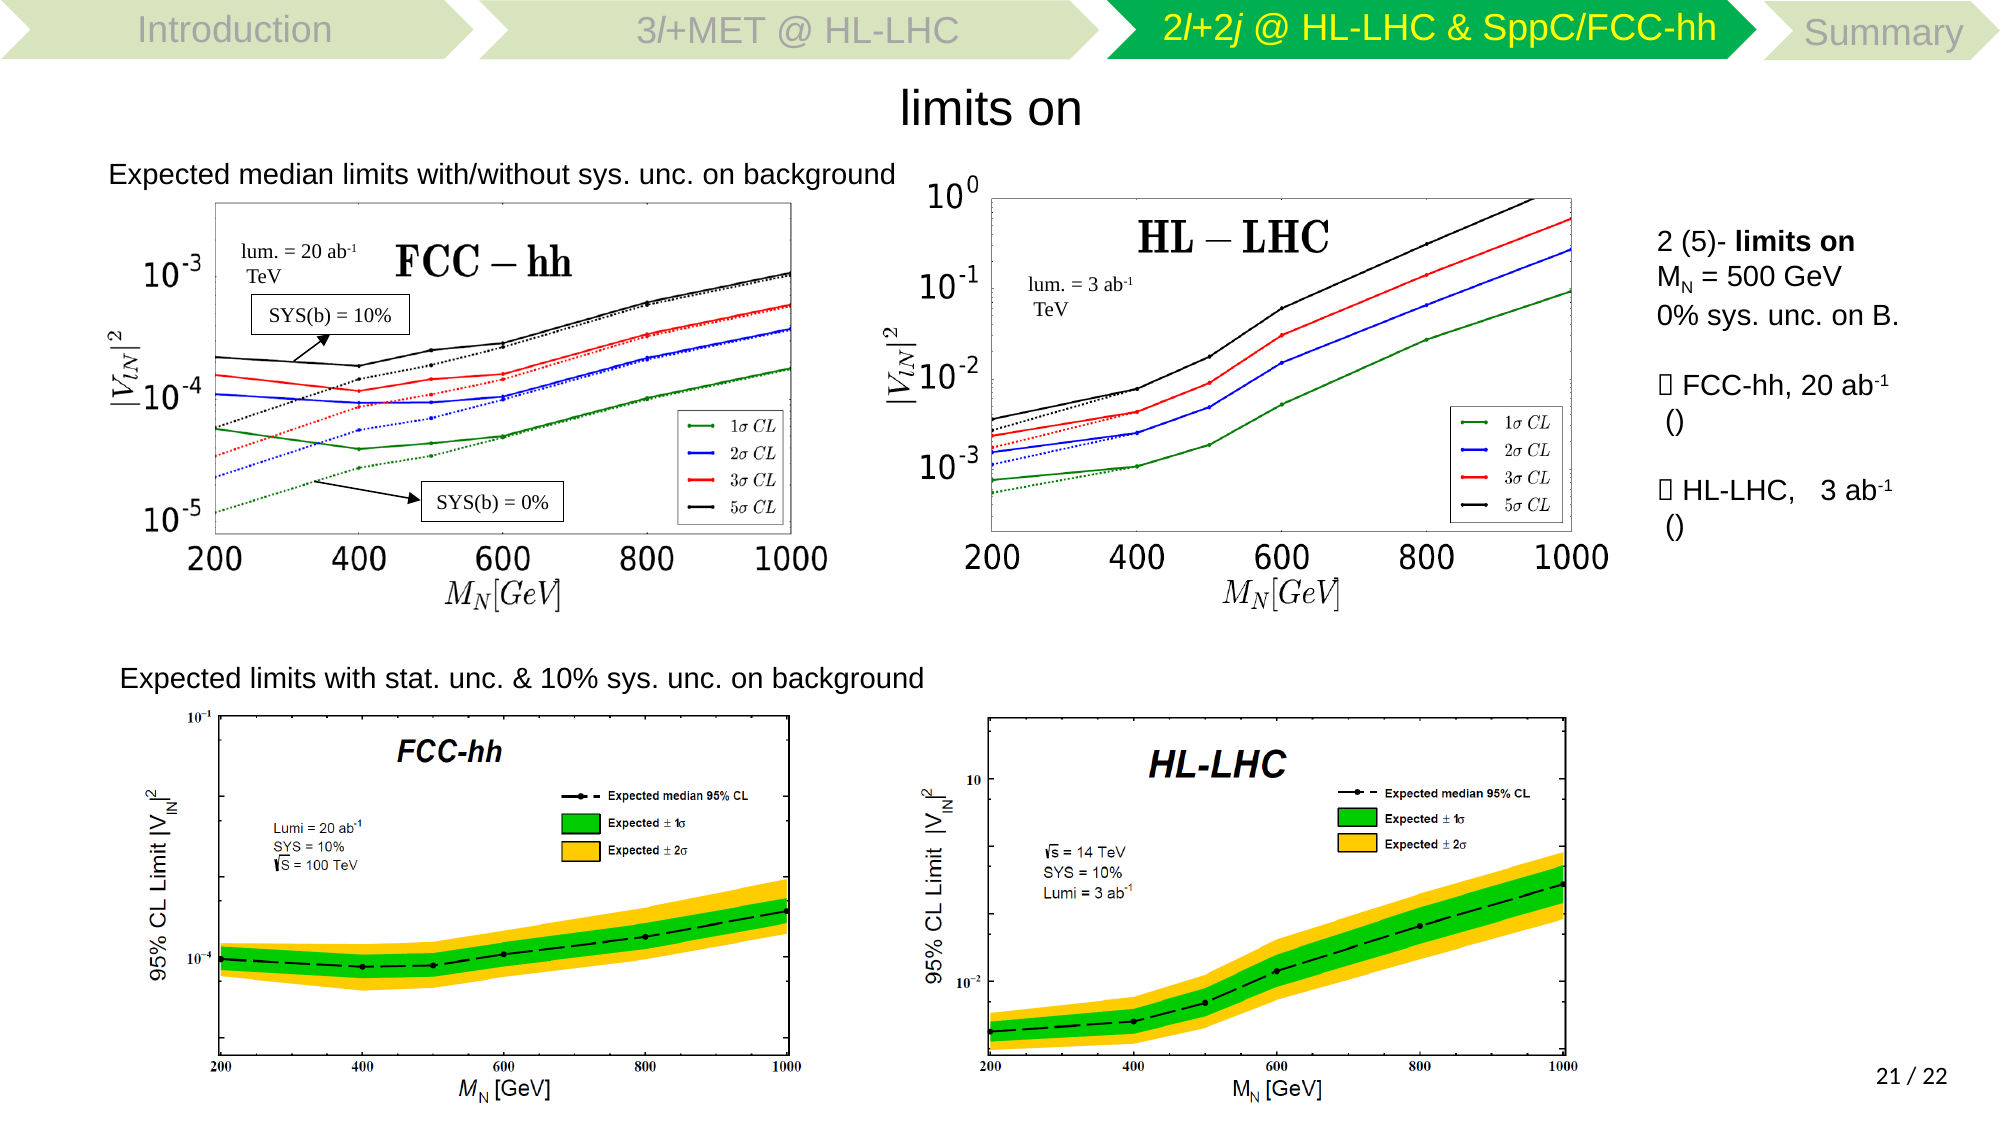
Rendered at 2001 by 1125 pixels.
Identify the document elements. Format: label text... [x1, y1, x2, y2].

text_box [0, 0, 2000, 62]
picture [141, 706, 804, 1106]
text_box Expected limits with stat. unc. & 10% sys. unc. on background [104, 651, 945, 702]
text_box Expected median limits with/without sys. unc. on background [93, 147, 919, 198]
picture [104, 199, 832, 617]
picture [918, 709, 1580, 1106]
text_box 21 / 22 [1842, 1044, 1963, 1105]
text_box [313, 481, 421, 501]
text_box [293, 334, 331, 362]
picture [881, 170, 1617, 616]
